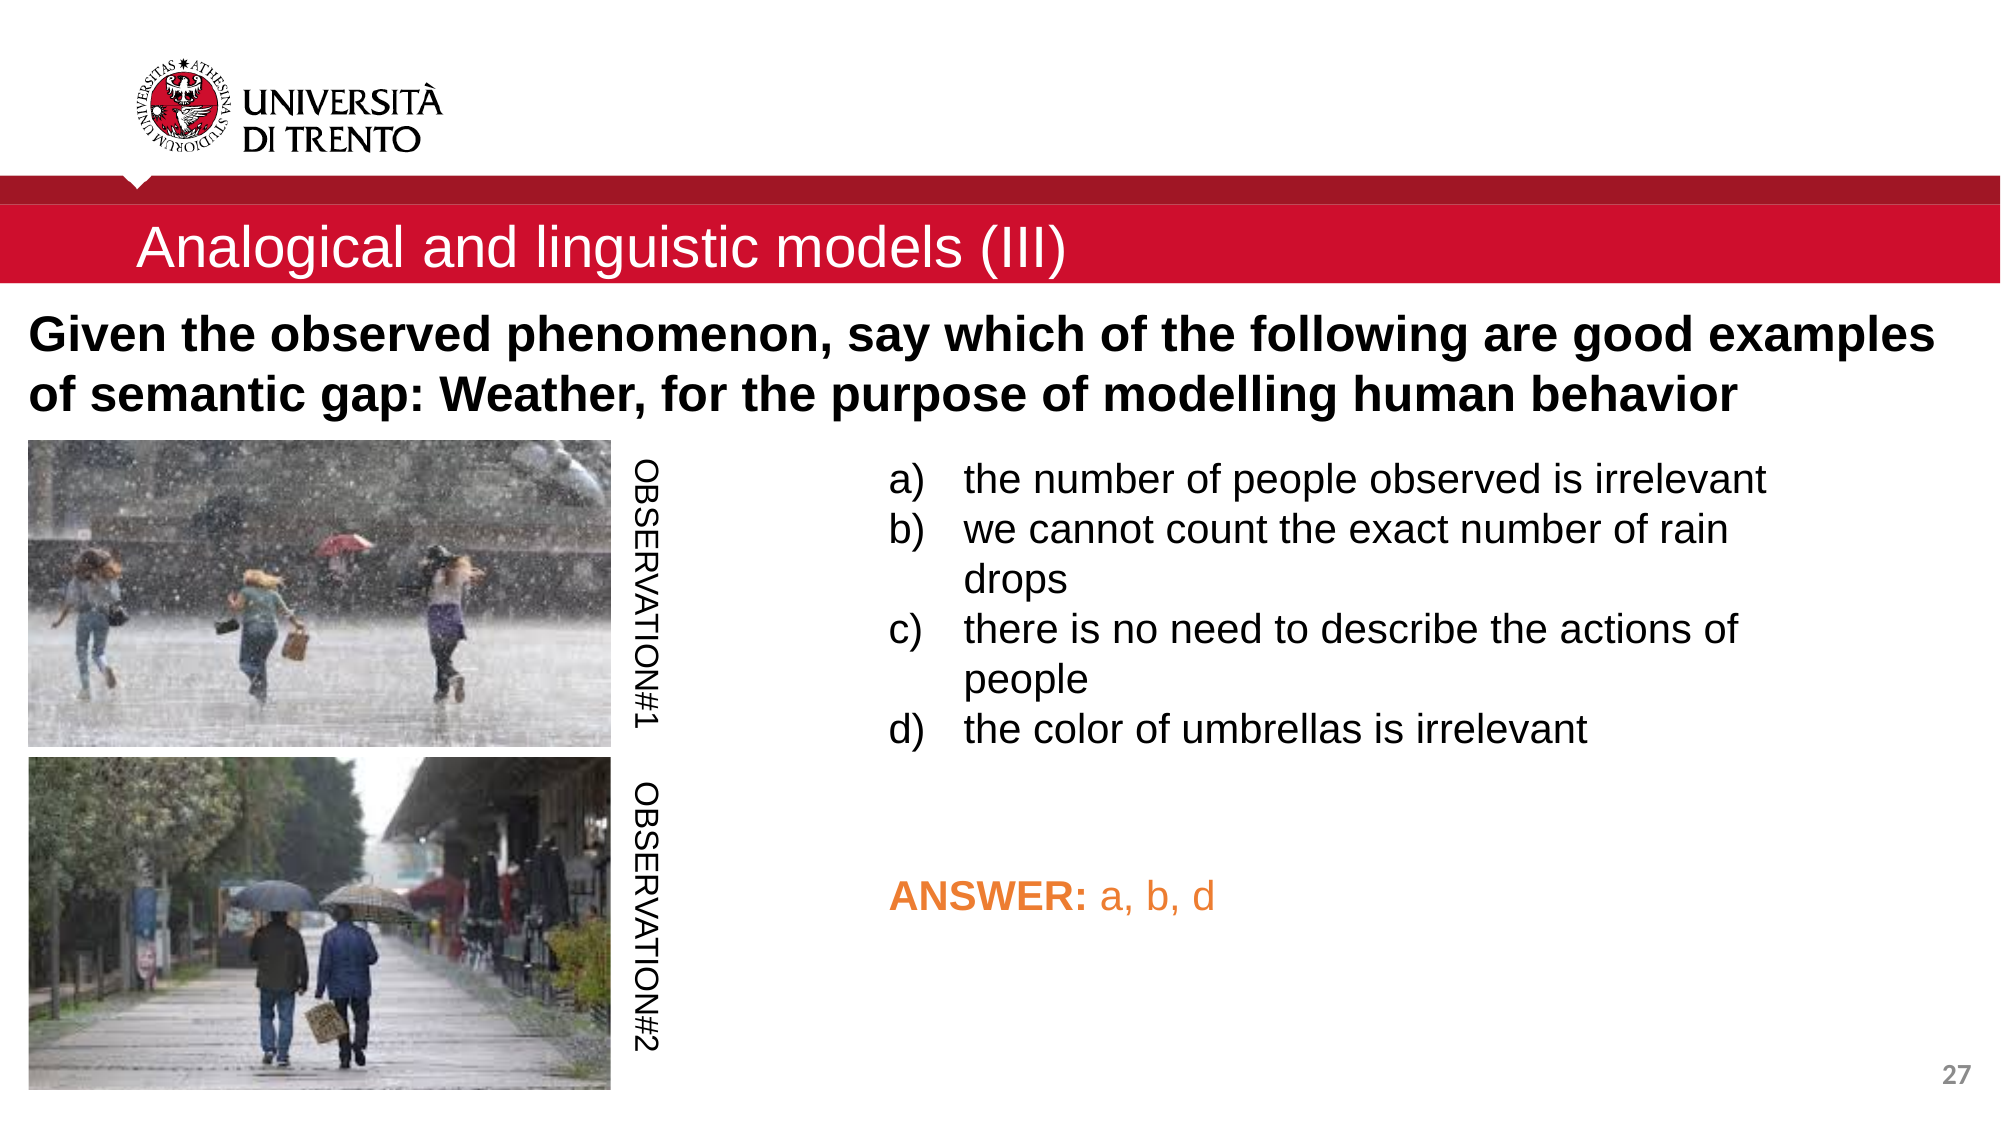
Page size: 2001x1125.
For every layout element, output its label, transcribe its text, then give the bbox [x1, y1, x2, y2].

picture [0, 0, 2001, 1125]
text_box the number of people observed is irrelevant we cannot count the exact number of rain drops there is no need to describe the actions of people the color of umbrellas is irrelevant [873, 444, 1829, 759]
text_box Given the observed phenomenon, say which of the following are good examples of semantic gap: Weather, for the purpose of modelling human behavior [13, 294, 1963, 429]
text_box OBSERVATION#2 [621, 766, 677, 1073]
text_box OBSERVATION#1 [621, 443, 677, 750]
slide_number 27 [1536, 1042, 1987, 1103]
text_box ANSWER: a, b, d [873, 861, 1775, 927]
list Analogical and linguistic models (III) [121, 209, 1858, 280]
